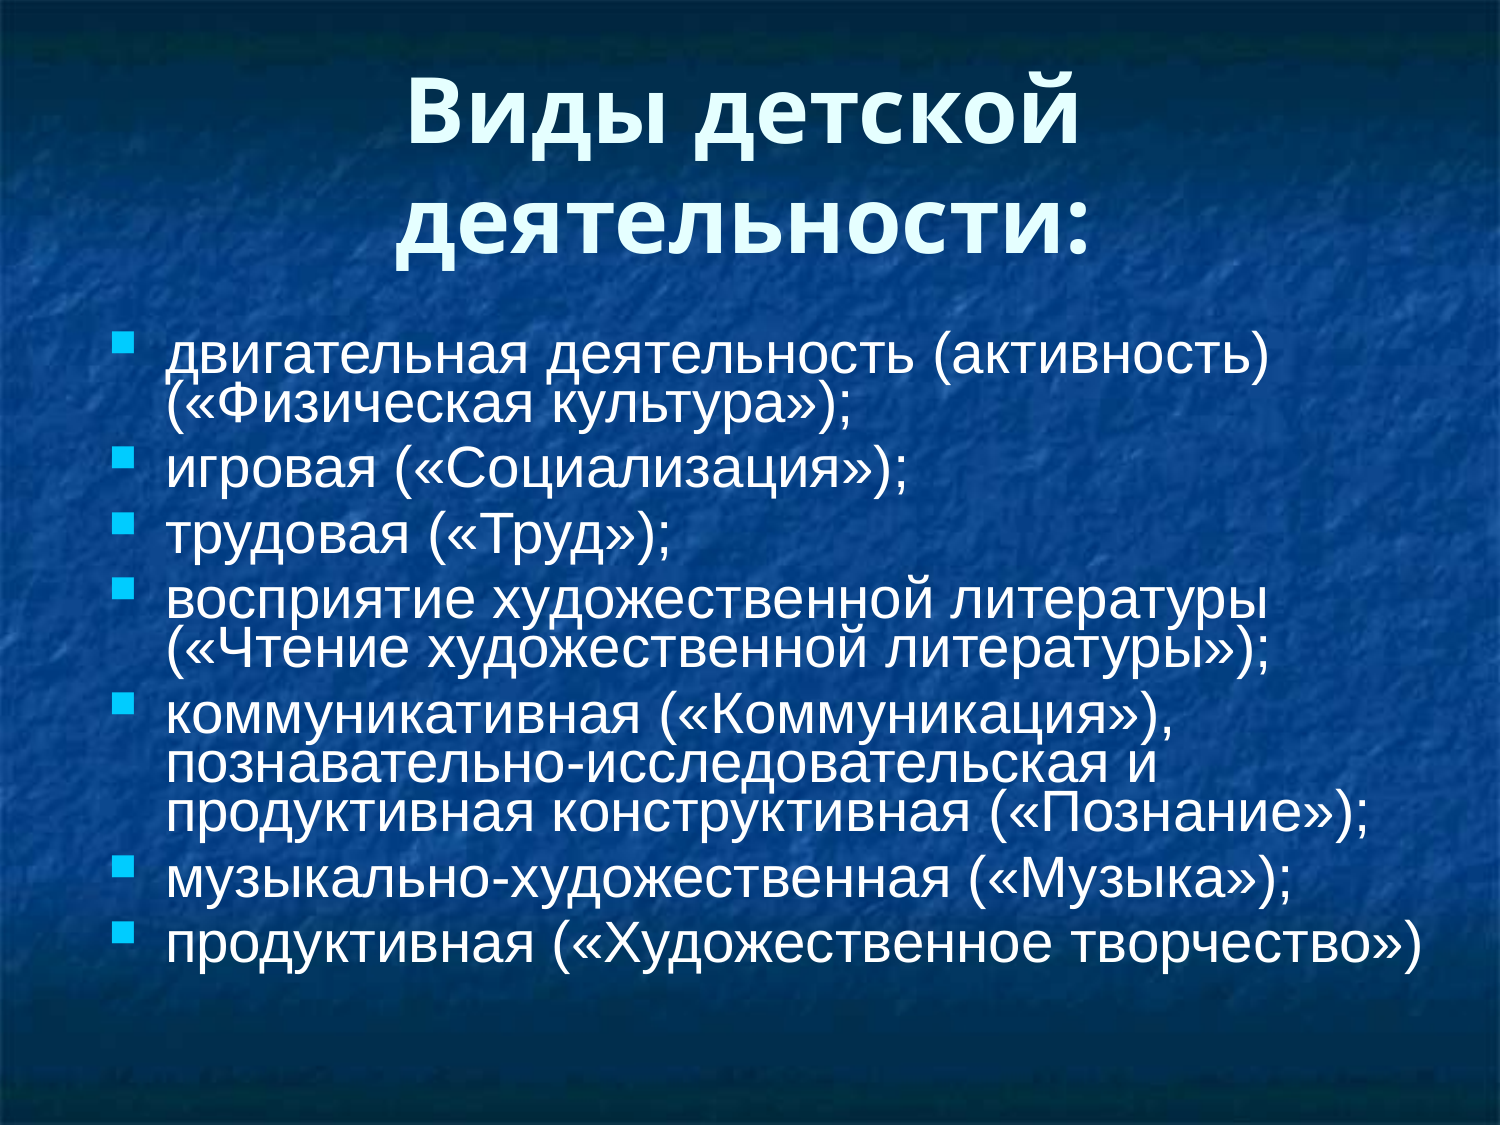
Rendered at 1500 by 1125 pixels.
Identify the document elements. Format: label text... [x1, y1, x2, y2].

title Виды детской деятельности: [29, 57, 1460, 268]
picture [0, 0, 1500, 1125]
list двигательная деятельность (активность) («Физическая культура»); игровая («Социализация»); трудовая («Труд»); восприятие художественной литературы («Чтение художественной литературы»); коммуникативная («Коммуникация»), познавательно-исследовательская и продуктивная конструктивная («Познание»); музыкально-художественная («Музыка»); продуктивная («Художественное творчество») [93, 326, 1500, 1059]
